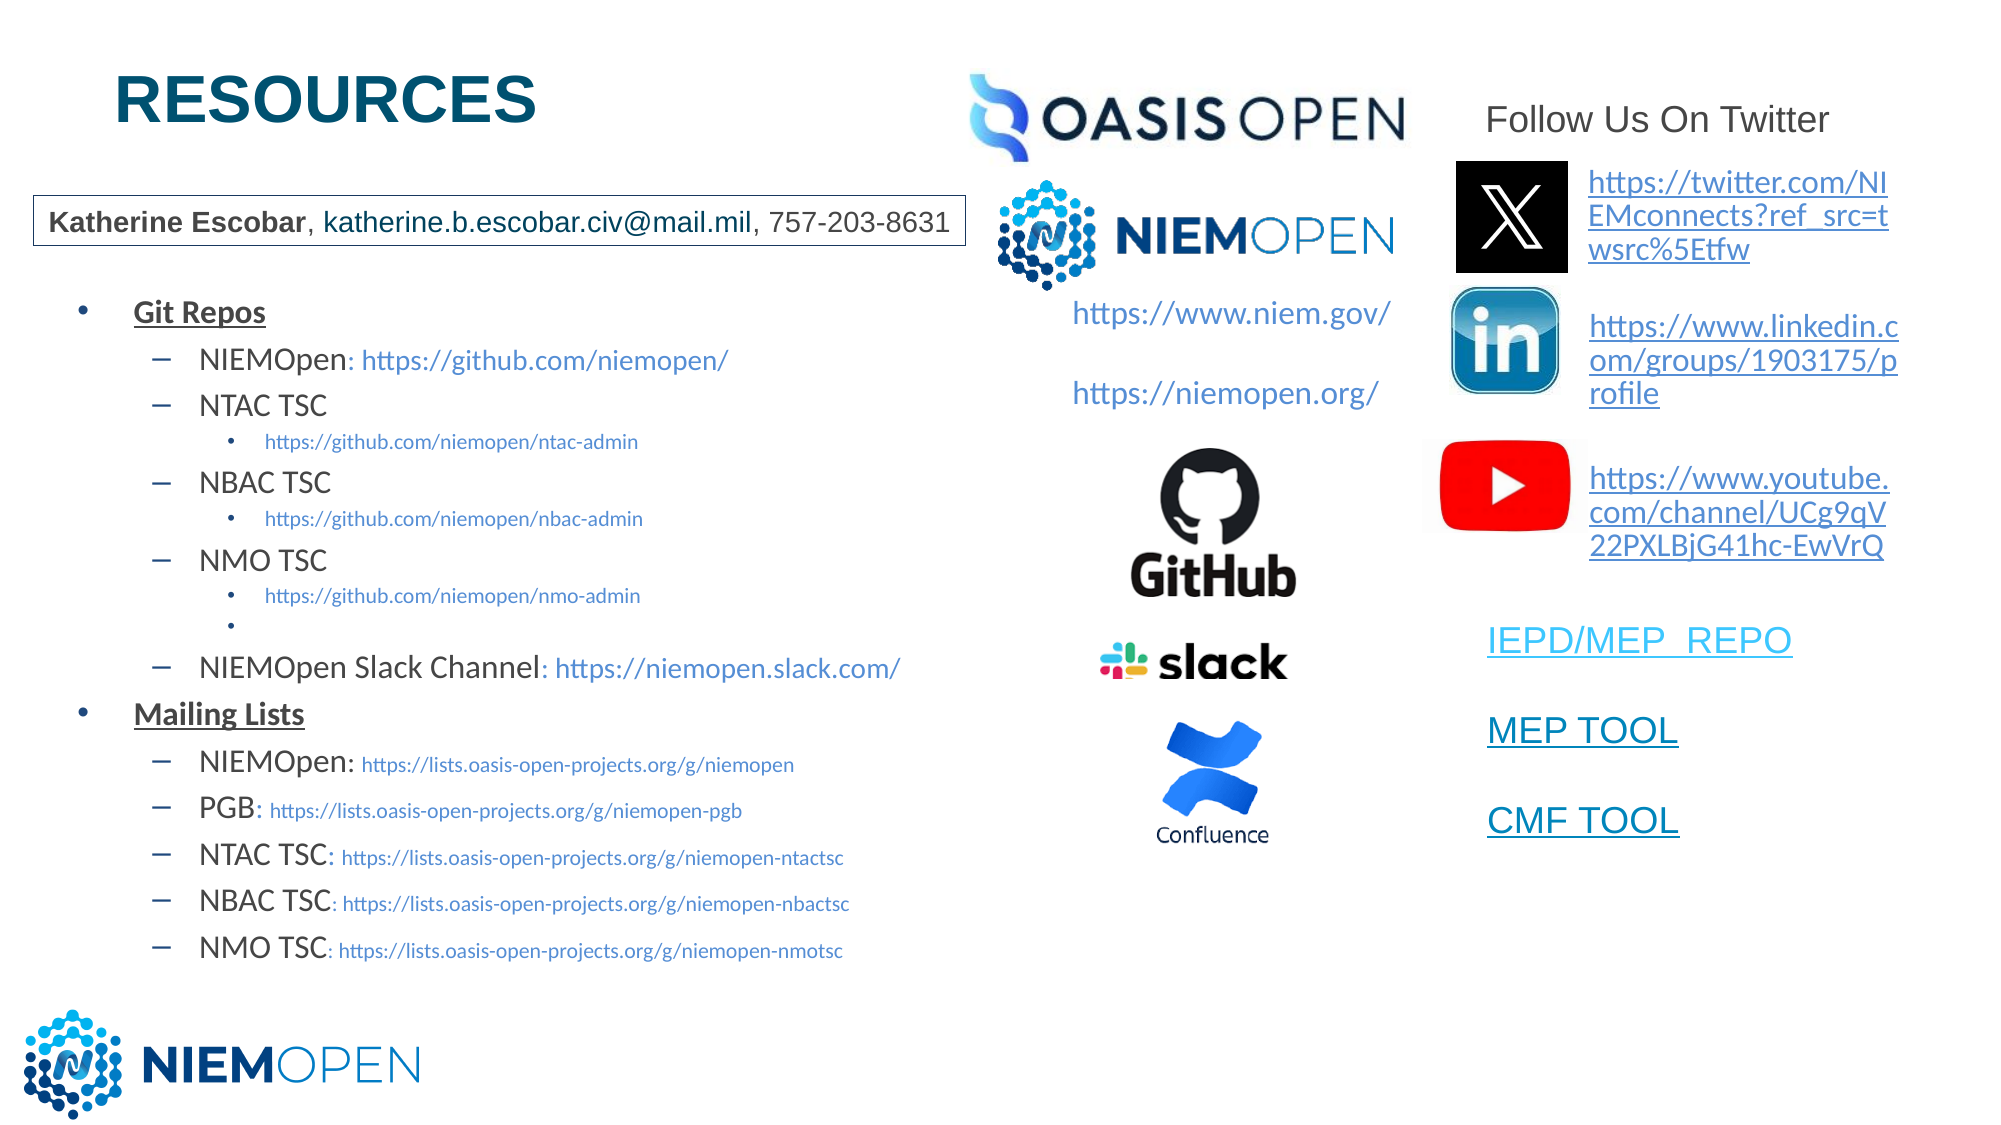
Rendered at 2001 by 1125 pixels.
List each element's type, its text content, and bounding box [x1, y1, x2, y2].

picture [950, 68, 1425, 168]
text_box https://www.niem.gov/ https://niemopen.org/ [1057, 283, 1407, 419]
picture [1422, 439, 1588, 533]
title Resources [99, 63, 1900, 197]
text_box https://www.youtube.com/channel/UCg9qV22PXLBjG41hc-EwVrQ [1592, 449, 1911, 529]
picture [19, 1004, 424, 1125]
text_box Git Repos NIEMOpen: https://github.com/niemopen/ NTAC TSC https://github.com/niemopen/ntac-admin NBAC TSC https://github.com/niemopen/nbac-admin NMO TSC https://github.com/niemopen/nmo-admin NIEMOpen Slack Channel: https://niemopen.slack.com/ Mailing Lists NIEMOpen: https://lists.oasis-open-projects.org/g/niemopen PGB: https://lists.oasis-open-projects.org/g/niemopen-pgb NTAC TSC: https://lists.oasis-open-projects.org/g/niemopen-ntactsc NBAC TSC: https://lists.oasis-open-projects.org/g/niemopen-nbactsc NMO TSC: https://lists.oasis-open-projects.org/g/niemopen-nmotsc [62, 282, 923, 1064]
picture [1456, 160, 1568, 273]
text_box IEPD/MEP REPO MEP TOOL CMF TOOL [1472, 608, 1808, 894]
text_box Follow Us On Twitter [1470, 87, 1902, 148]
text_box Katherine Escobar, katherine.b.escobar.civ@mail.mil, 757-203-8631 [33, 195, 966, 246]
picture [993, 174, 1398, 296]
picture [1449, 284, 1561, 396]
picture [1054, 447, 1342, 882]
text_box https://twitter.com/NIEMconnects?ref_src=twsrc%5Etfw [1573, 152, 1909, 238]
text_box https://www.linkedin.com/groups/1903175/profile [1574, 297, 1924, 377]
